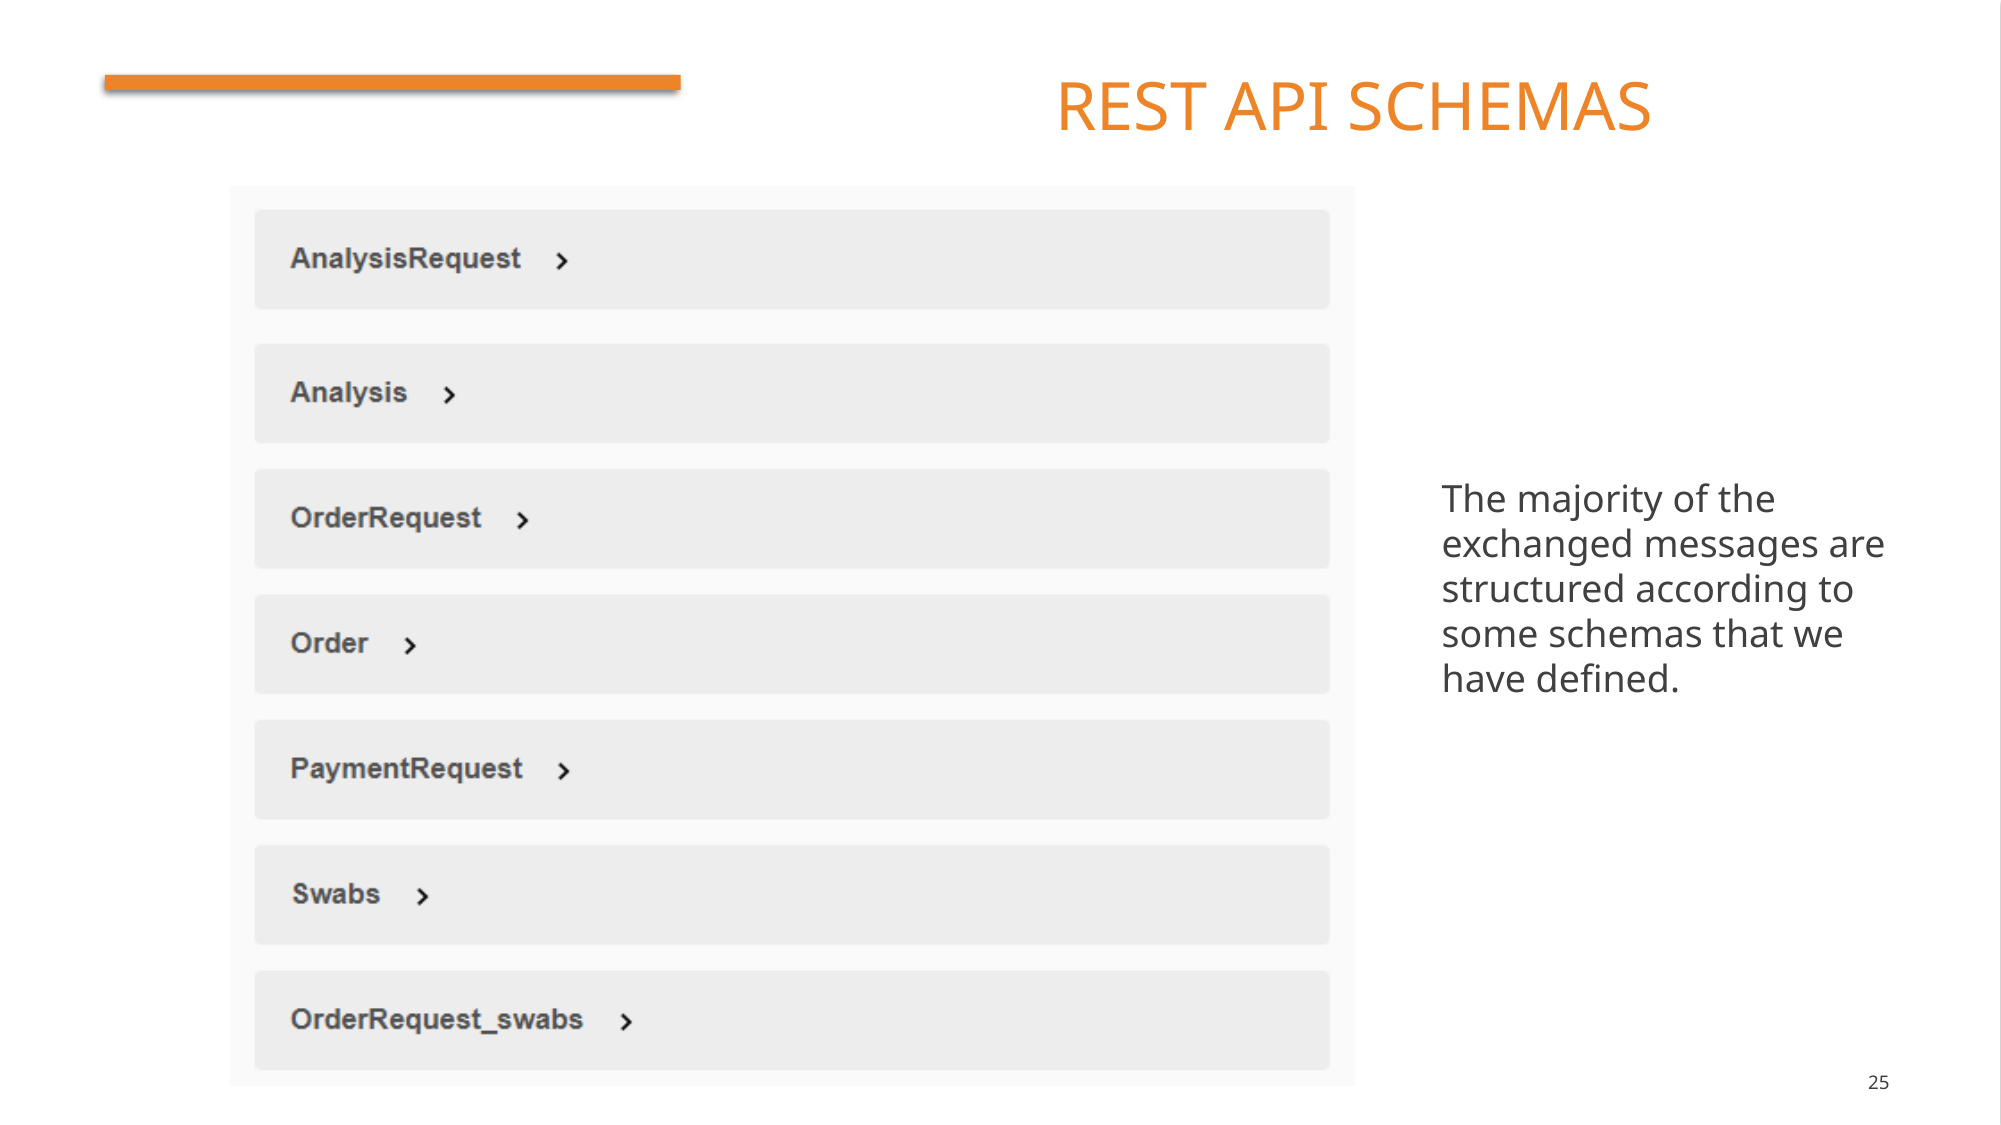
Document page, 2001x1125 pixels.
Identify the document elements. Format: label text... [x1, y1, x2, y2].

slide_number 25 [1732, 1053, 1905, 1114]
title Rest api schemas [742, 48, 1968, 152]
picture [230, 186, 1356, 1087]
list The majority of the exchanged messages are structured according to some schemas that we have defined. [1426, 217, 1905, 1022]
